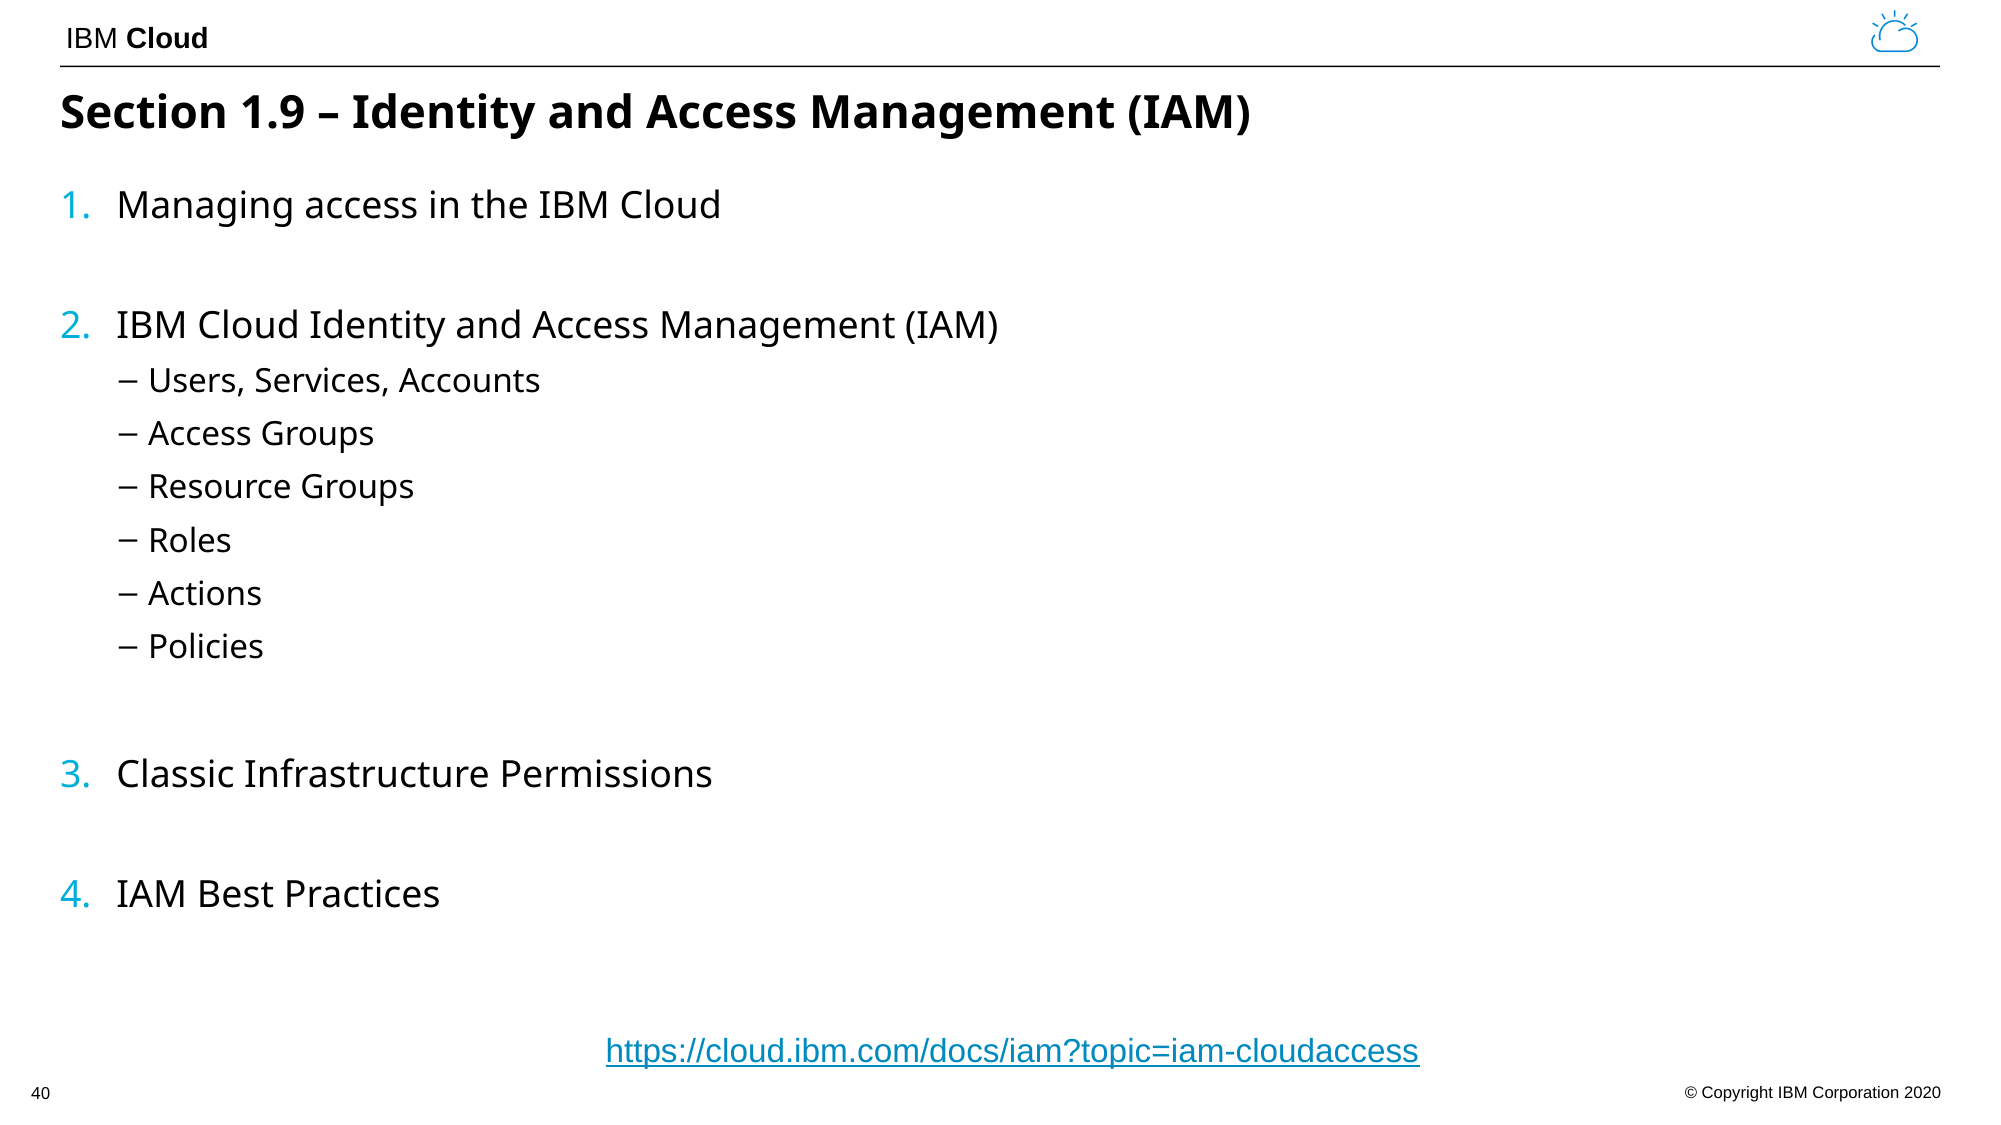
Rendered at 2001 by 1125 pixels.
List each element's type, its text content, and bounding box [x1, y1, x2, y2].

text_box https://cloud.ibm.com/docs/iam?topic=iam-cloudaccess [590, 1022, 1436, 1077]
title Section 1.9 – Identity and Access Management (IAM) [60, 75, 1940, 213]
picture [1863, 0, 1926, 63]
slide_number 40 [7, 1071, 134, 1125]
list Managing access in the IBM Cloud IBM Cloud Identity and Access Management (IAM) Users, Services, Accounts Access Groups Resource Groups Roles Actions Policies Classic Infrastructure Permissions IAM Best Practices [60, 173, 1736, 992]
